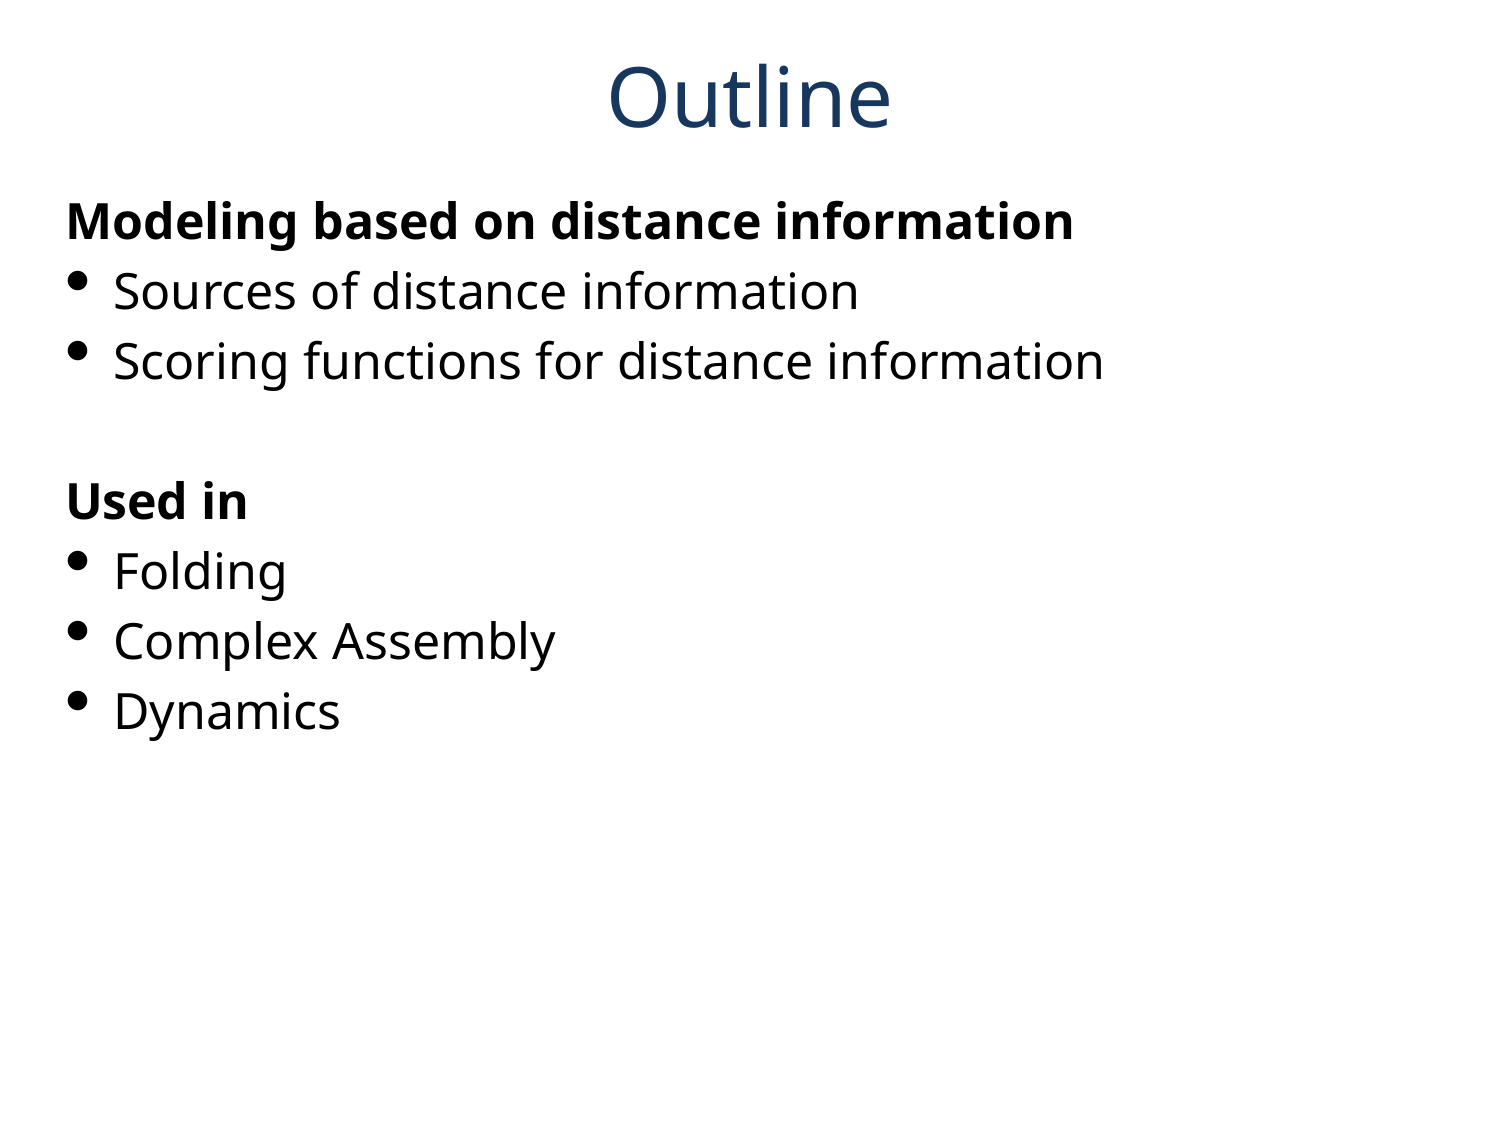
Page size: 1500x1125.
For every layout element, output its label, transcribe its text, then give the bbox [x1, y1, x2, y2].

title Outline [75, 0, 1425, 188]
text_box Modeling based on distance information Sources of distance information Scoring functions for distance information Used in Folding Complex Assembly Dynamics [49, 181, 1394, 747]
